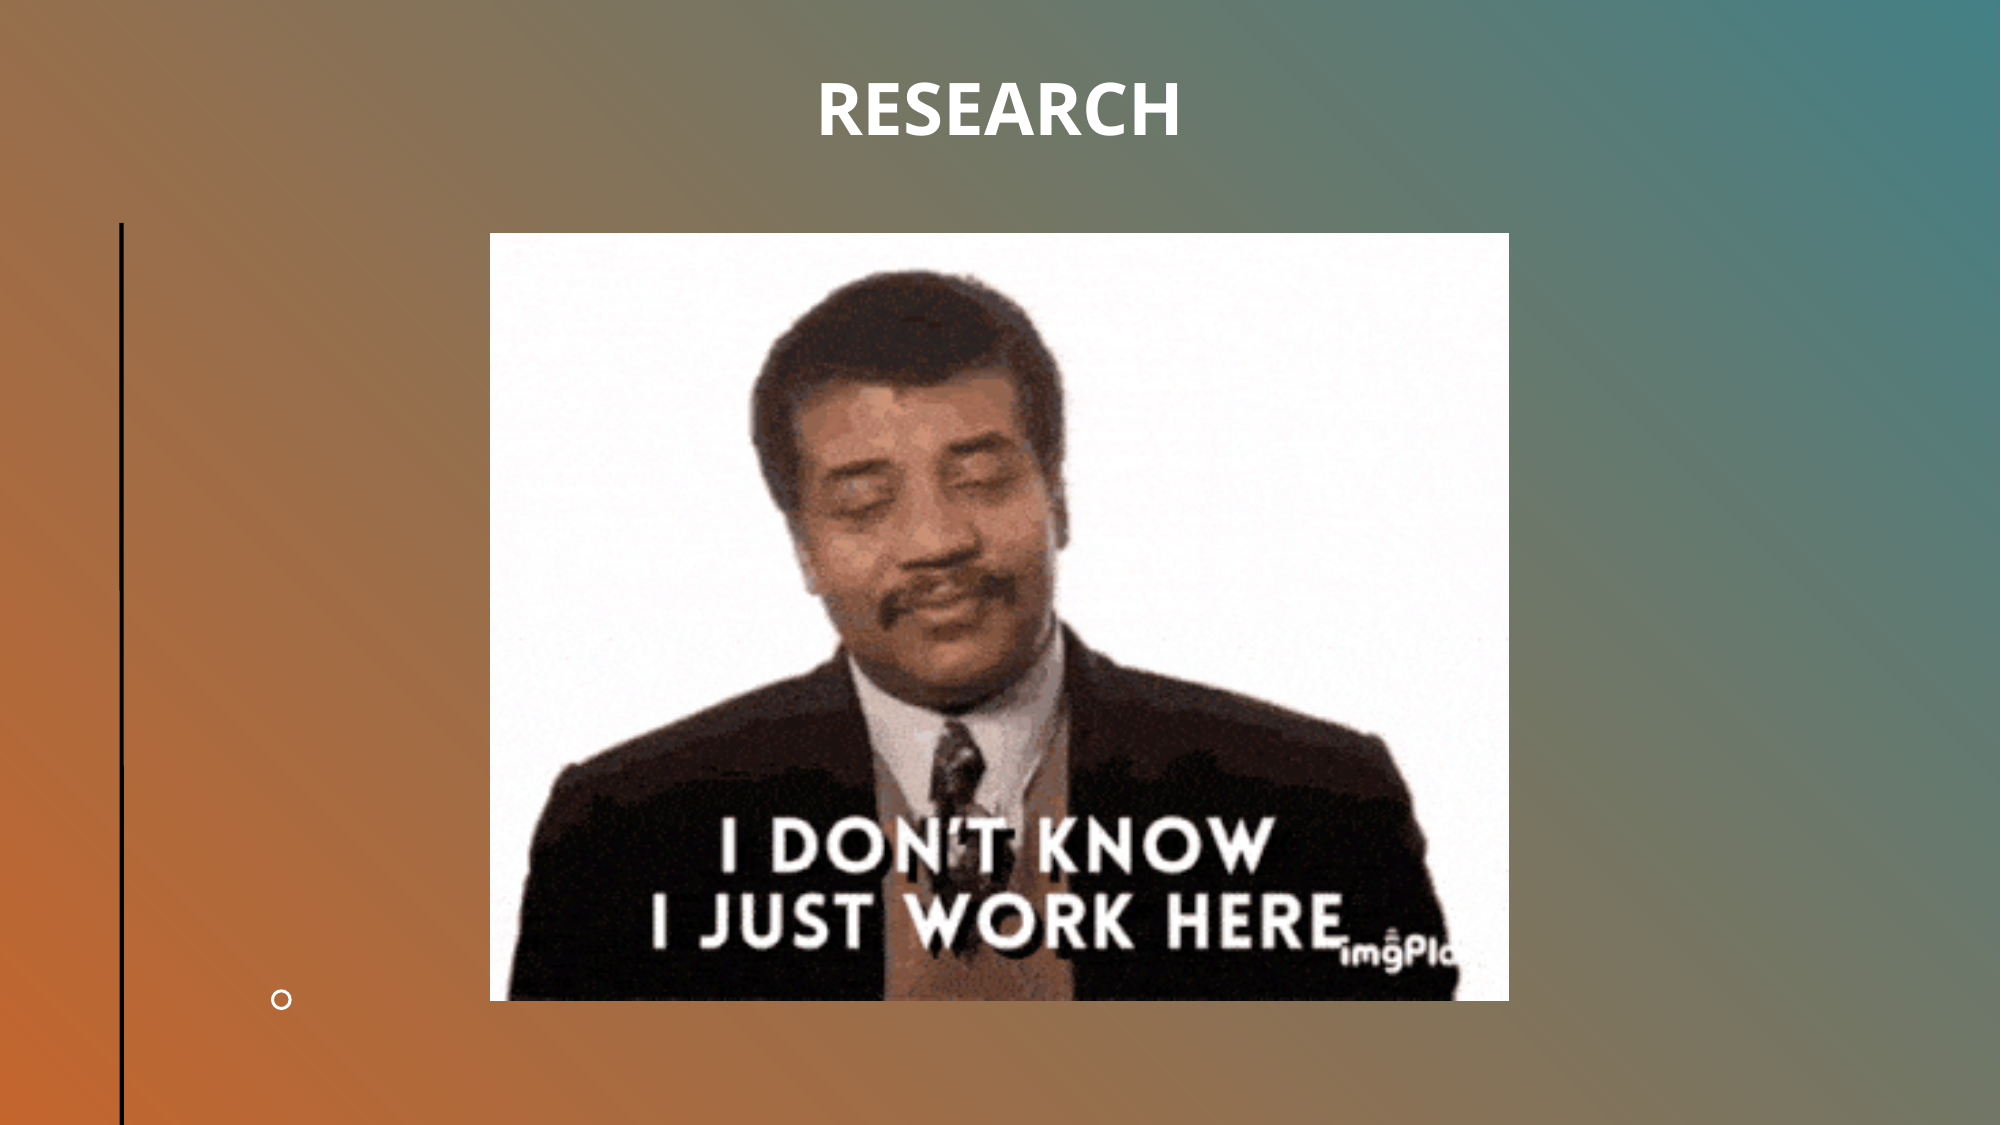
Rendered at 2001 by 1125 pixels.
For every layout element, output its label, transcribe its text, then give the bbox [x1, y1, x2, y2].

title Research [42, 68, 1957, 233]
picture [490, 233, 1509, 1001]
